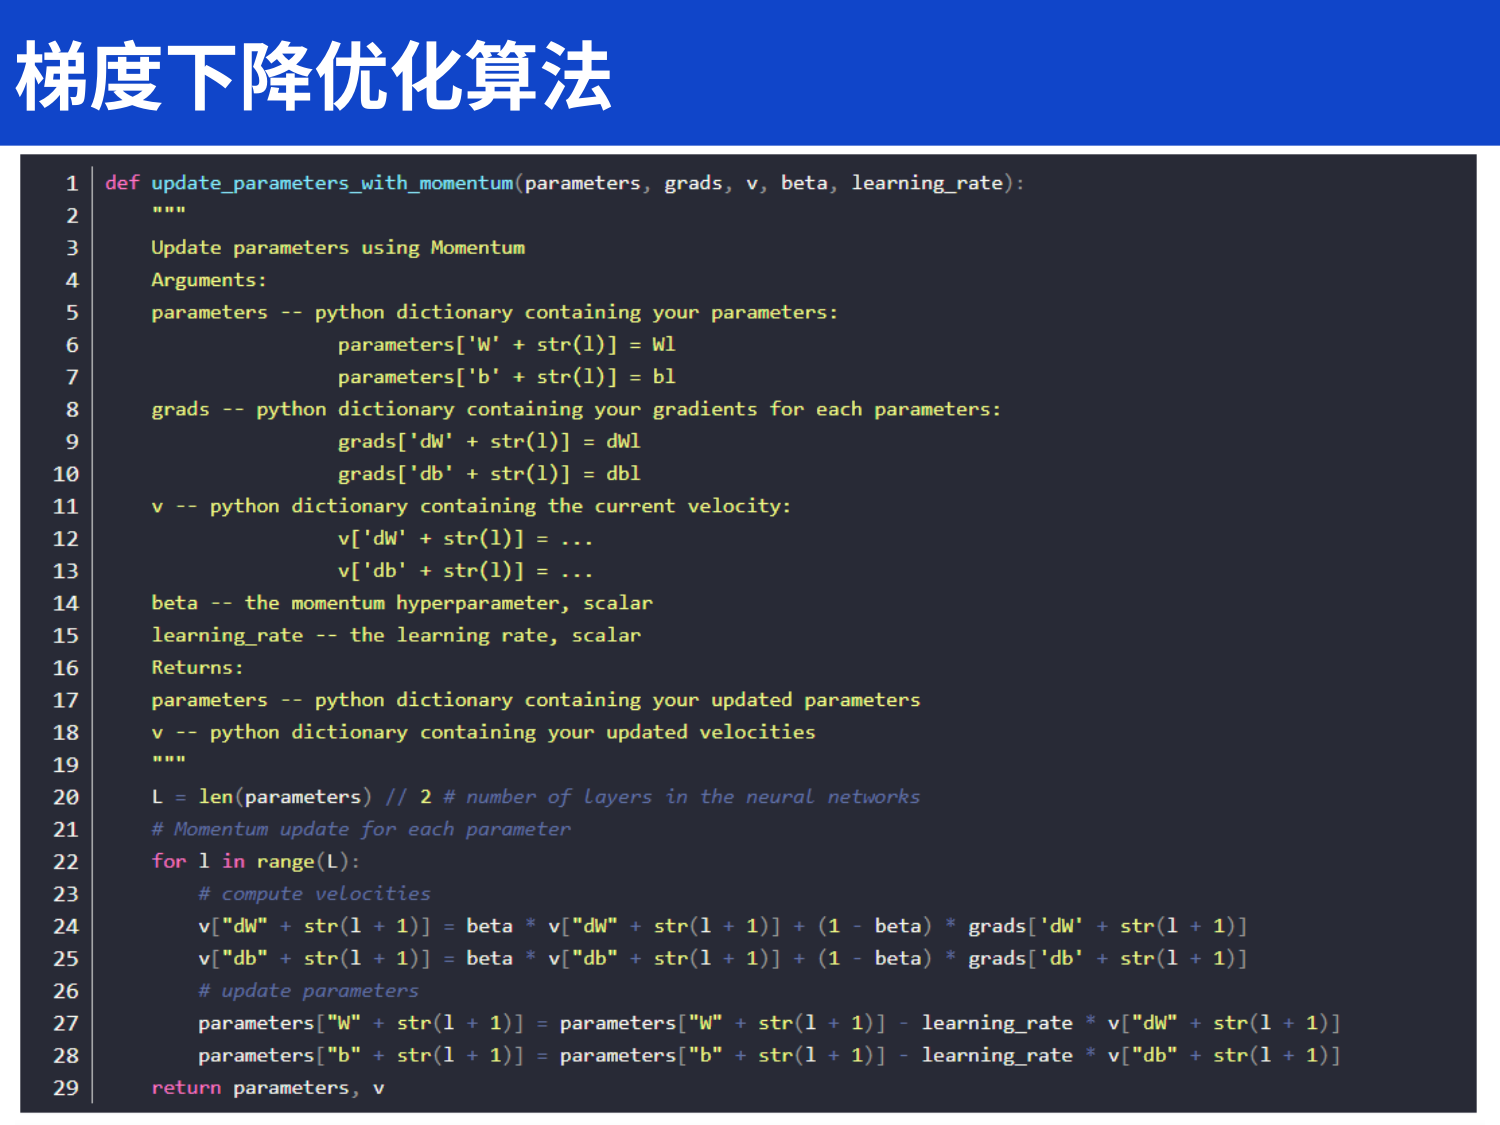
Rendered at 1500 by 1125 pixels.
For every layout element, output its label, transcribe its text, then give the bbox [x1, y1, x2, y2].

picture [15, 145, 1485, 1125]
text_box 梯度下降优化算法 [0, 0, 1500, 146]
